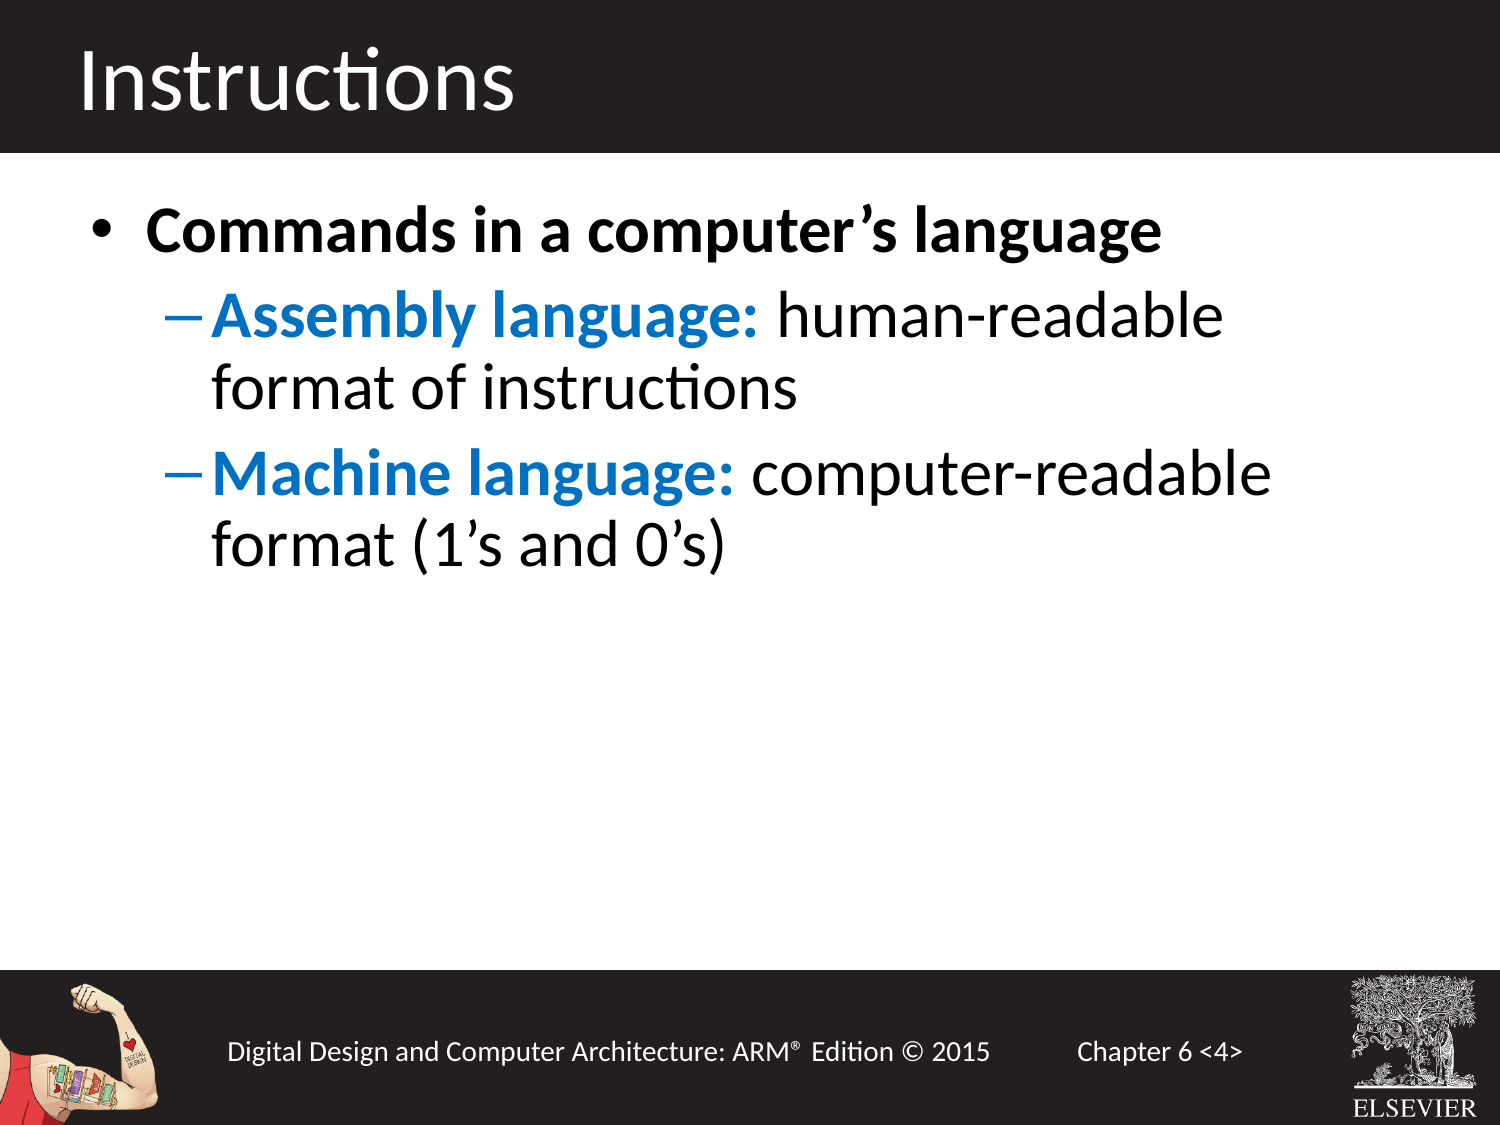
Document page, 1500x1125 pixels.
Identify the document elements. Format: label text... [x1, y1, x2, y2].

picture [0, 979, 163, 1125]
list Commands in a computer’s language Assembly language: human-readable format of instructions Machine language: computer-readable format (1’s and 0’s) [75, 187, 1388, 1050]
picture [1350, 974, 1477, 1117]
text_box Instructions [62, 11, 1363, 136]
